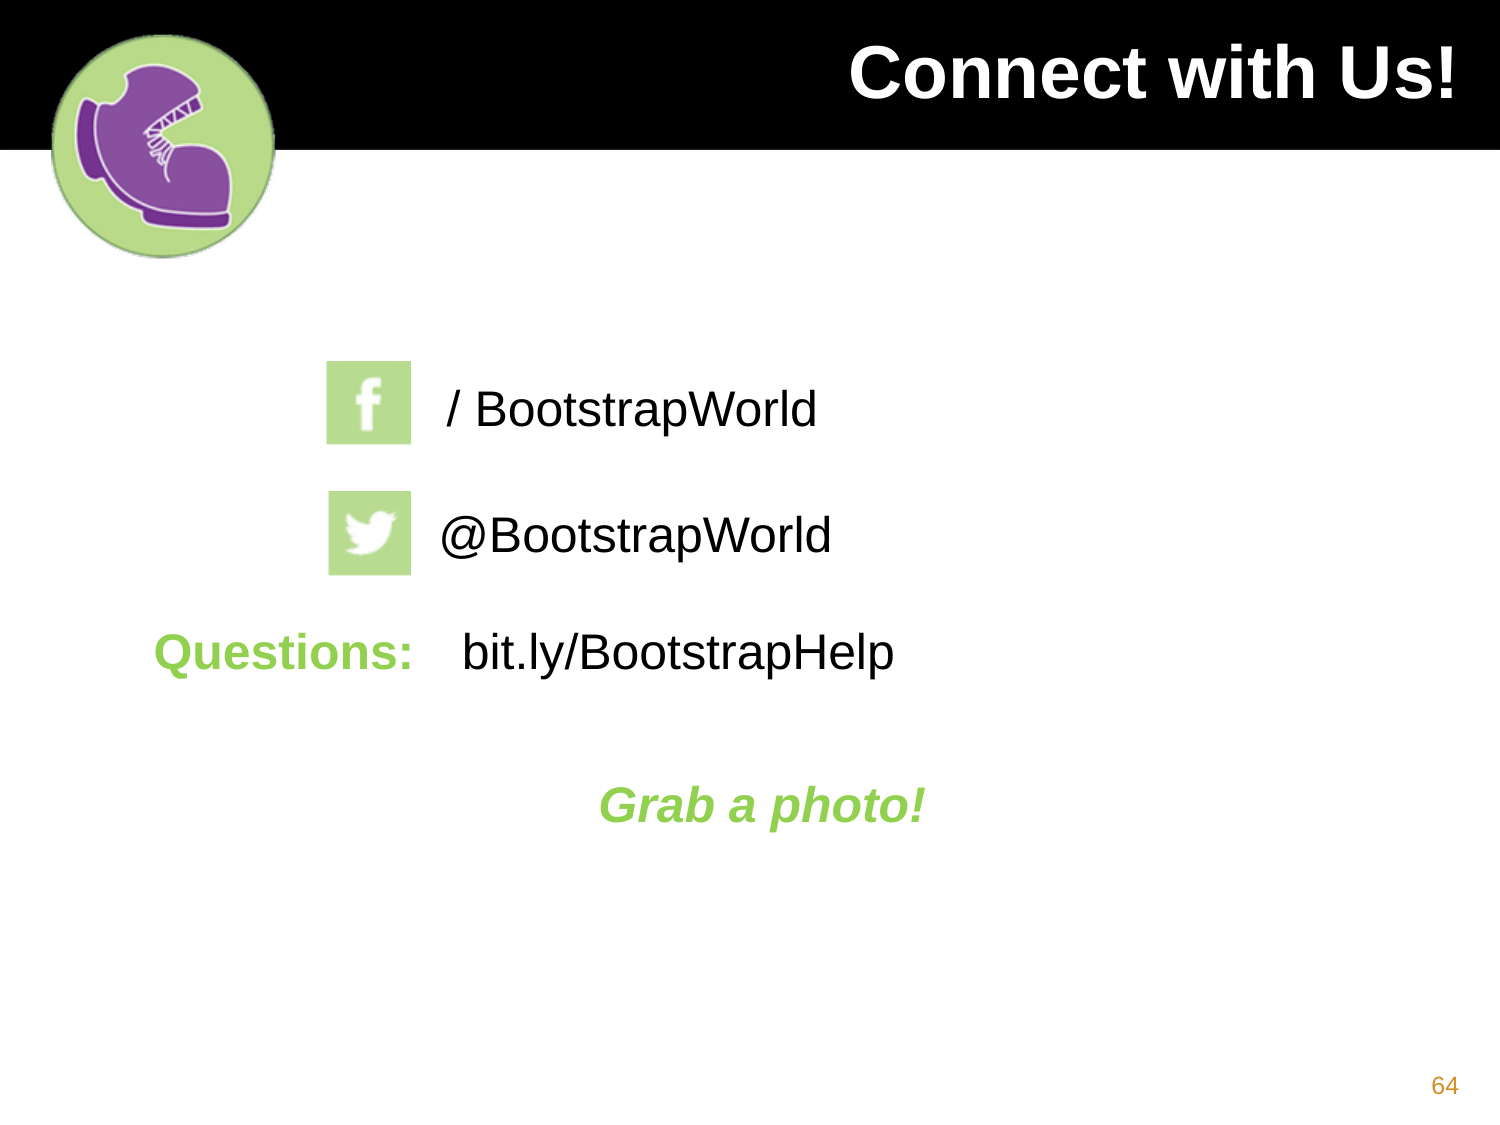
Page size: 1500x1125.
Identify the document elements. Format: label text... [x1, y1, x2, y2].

picture [47, 31, 280, 263]
text_box / BootstrapWorld [420, 369, 834, 444]
text_box bit.ly/BootstrapHelp [447, 612, 910, 688]
picture [325, 491, 412, 578]
text_box Questions: [138, 612, 430, 688]
text_box Grab a photo! [583, 764, 942, 840]
text_box @BootstrapWorld [423, 495, 848, 570]
title Connect with Us! [50, 0, 1475, 138]
slide_number 64 [1350, 1061, 1475, 1103]
picture [325, 361, 412, 448]
